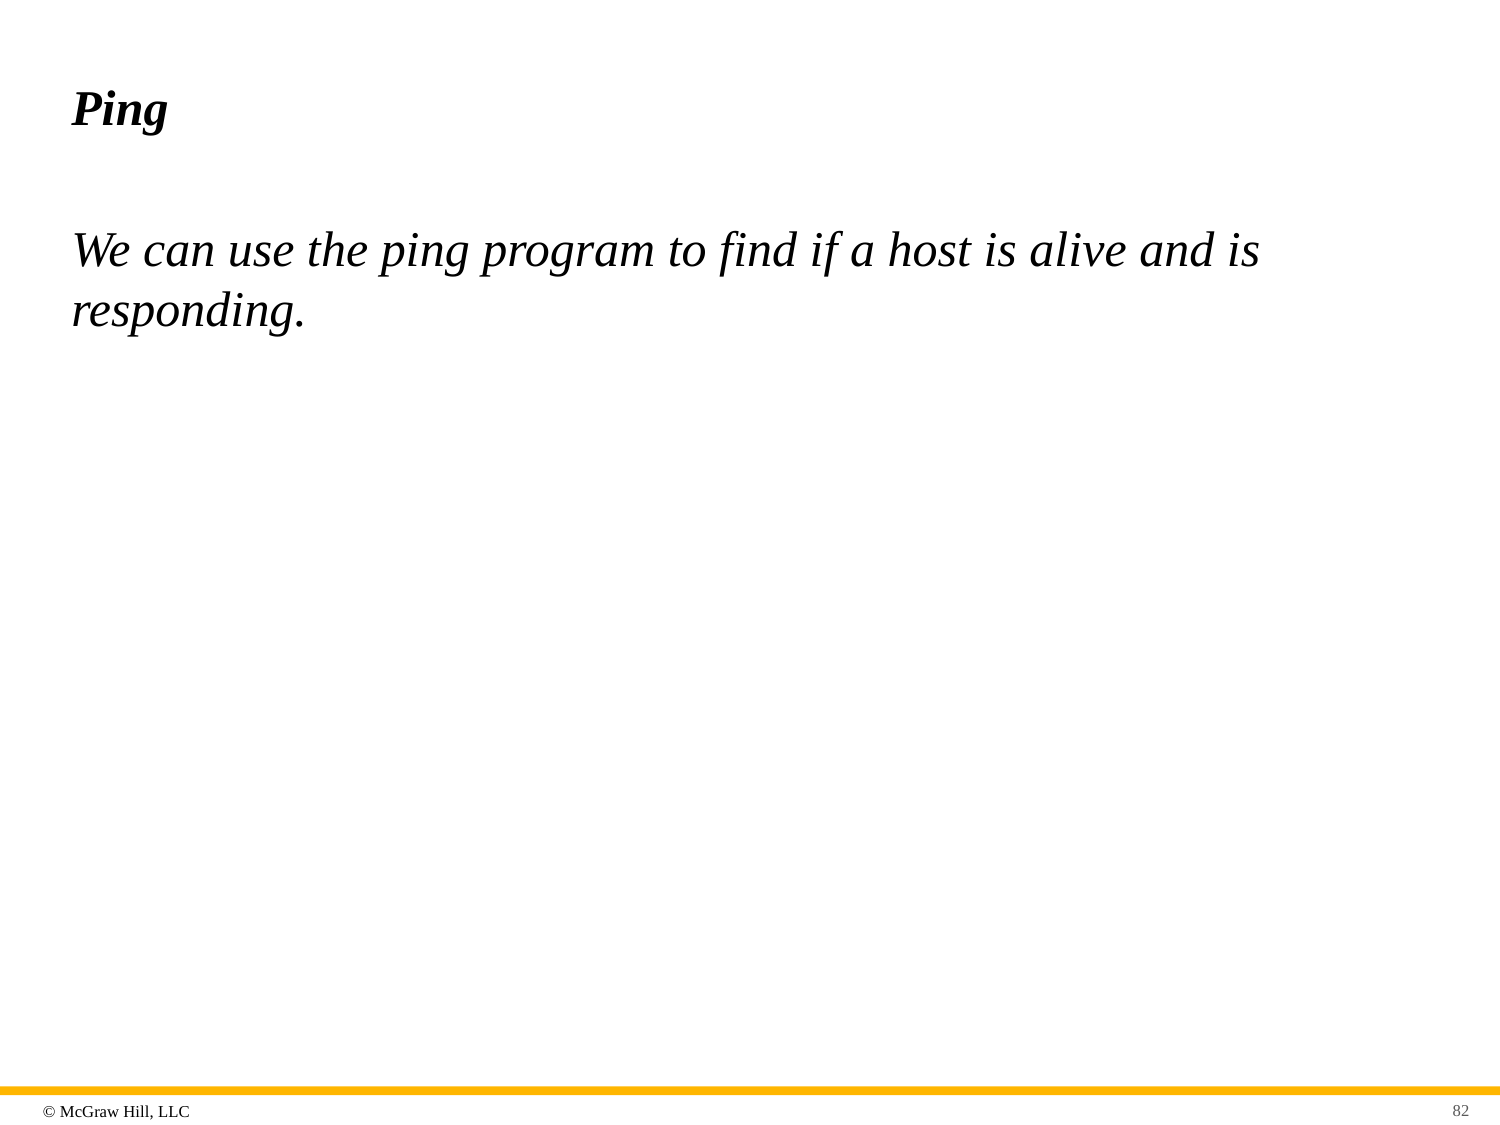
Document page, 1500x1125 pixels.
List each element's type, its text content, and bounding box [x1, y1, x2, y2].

list We can use the ping program to find if a host is alive and is responding. [56, 209, 1444, 1043]
title Ping [56, 50, 1444, 162]
slide_number 82 [1418, 1096, 1477, 1123]
